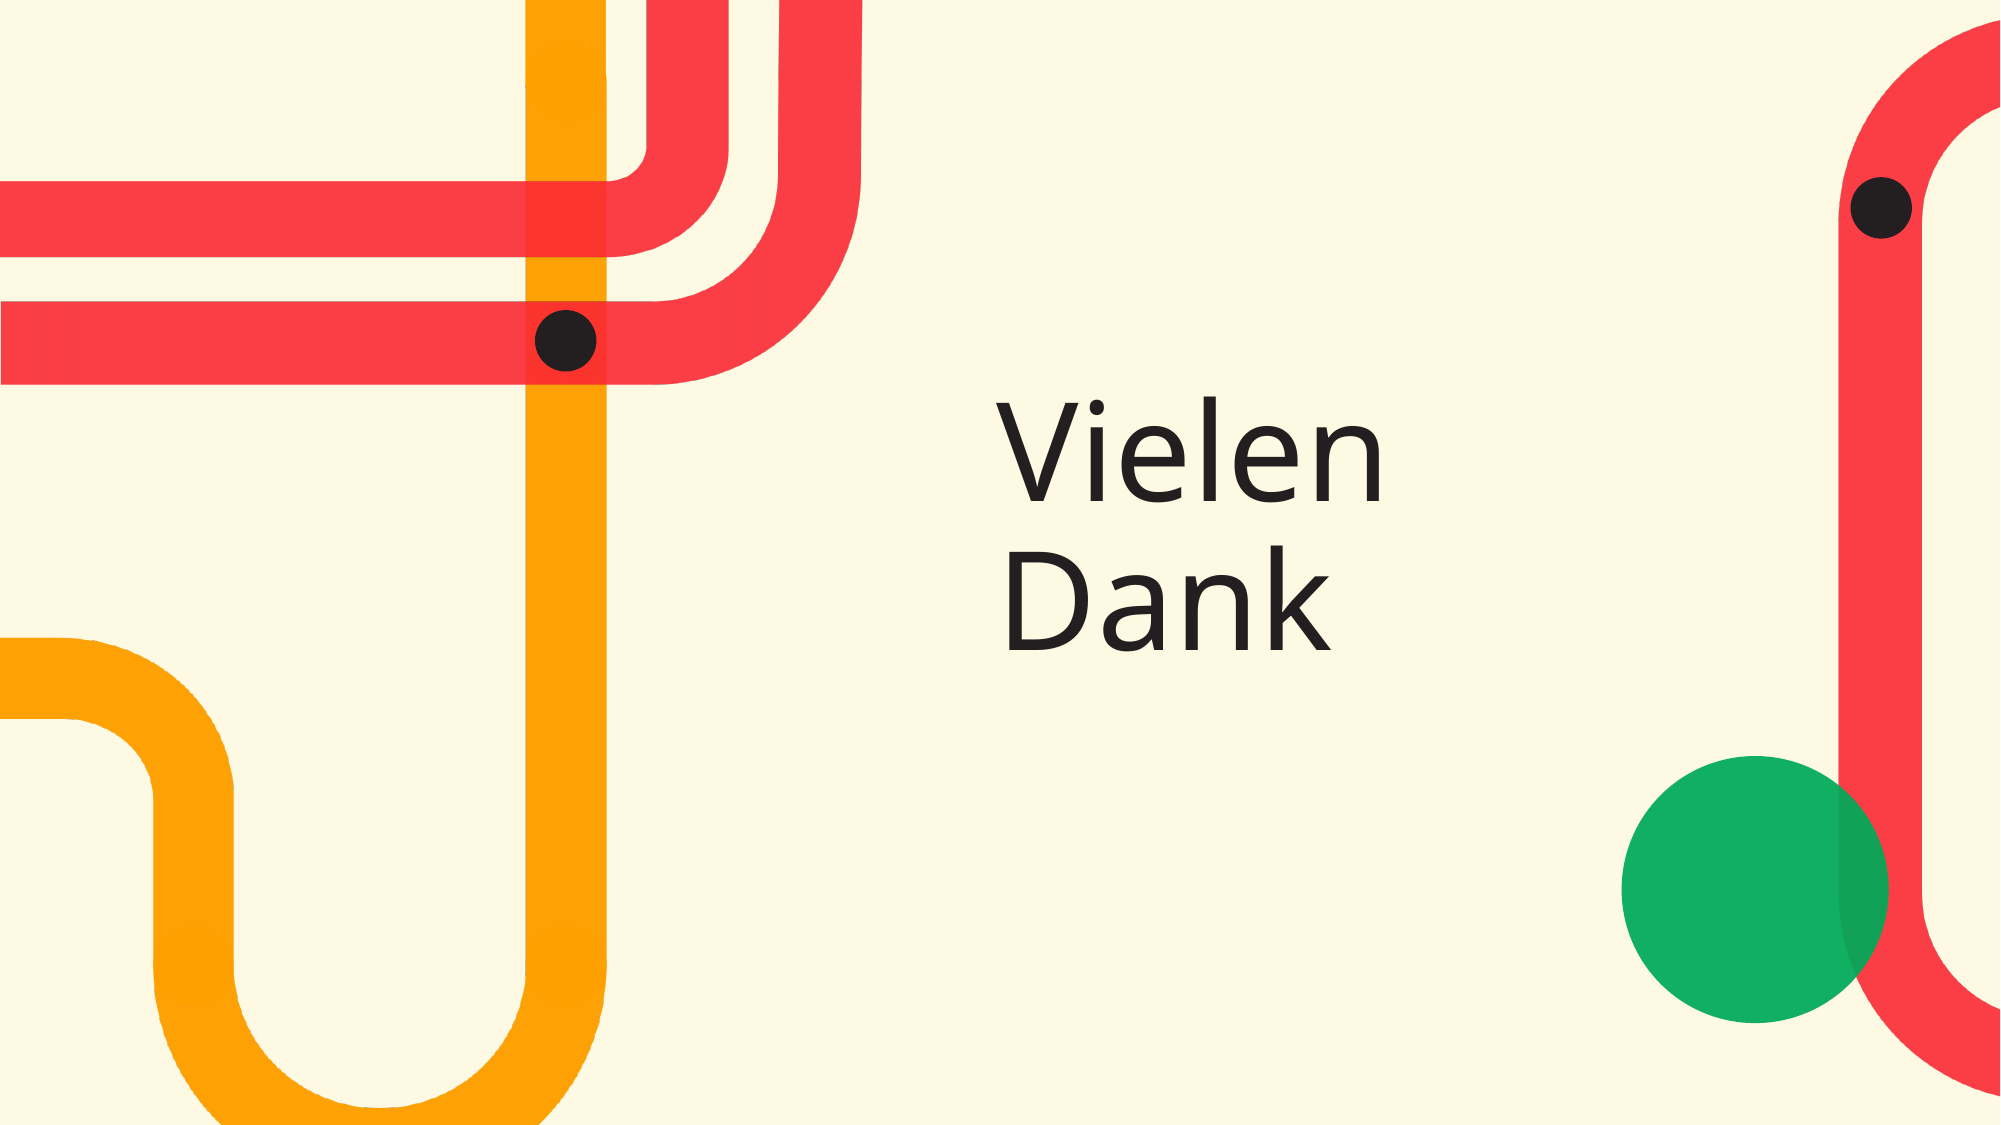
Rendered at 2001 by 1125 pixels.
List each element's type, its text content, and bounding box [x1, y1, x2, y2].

picture [1838, 0, 2001, 1103]
picture [0, 0, 876, 1125]
title Vielen Dank [981, 363, 1601, 688]
